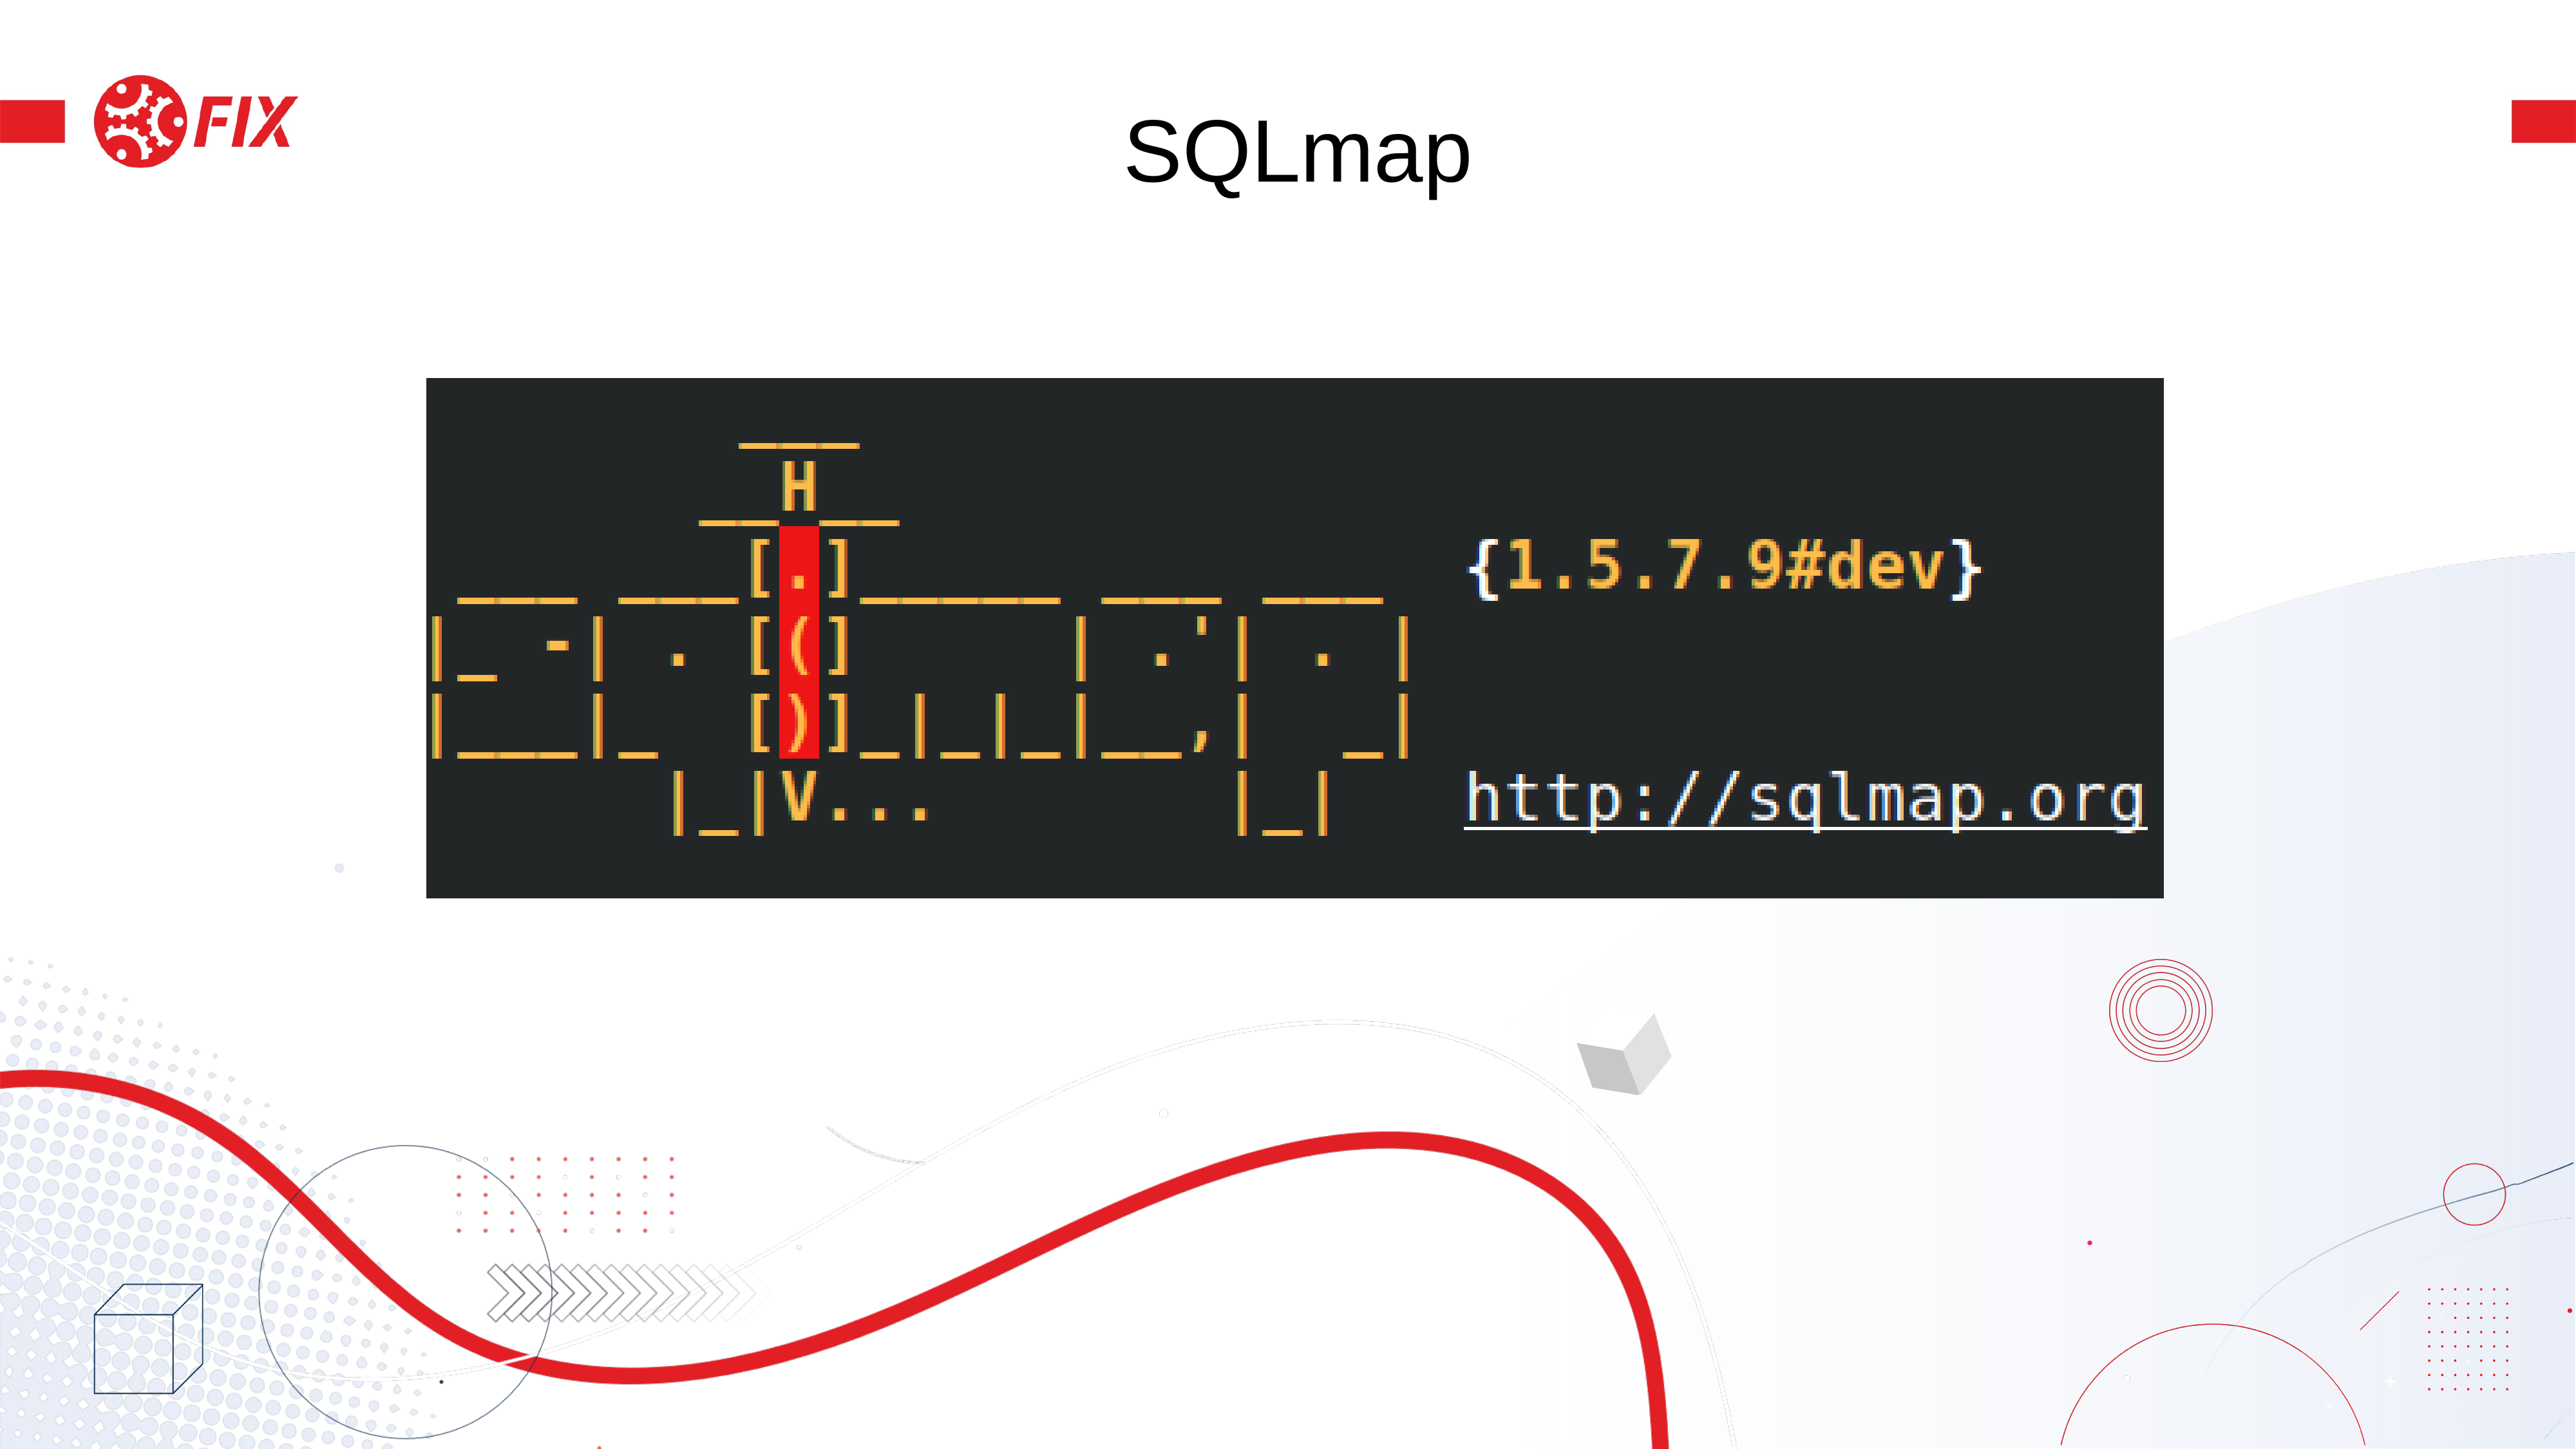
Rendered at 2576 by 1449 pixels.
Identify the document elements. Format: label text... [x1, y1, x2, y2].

text_box SQLmap [819, 97, 1777, 197]
picture [0, 0, 2576, 1449]
